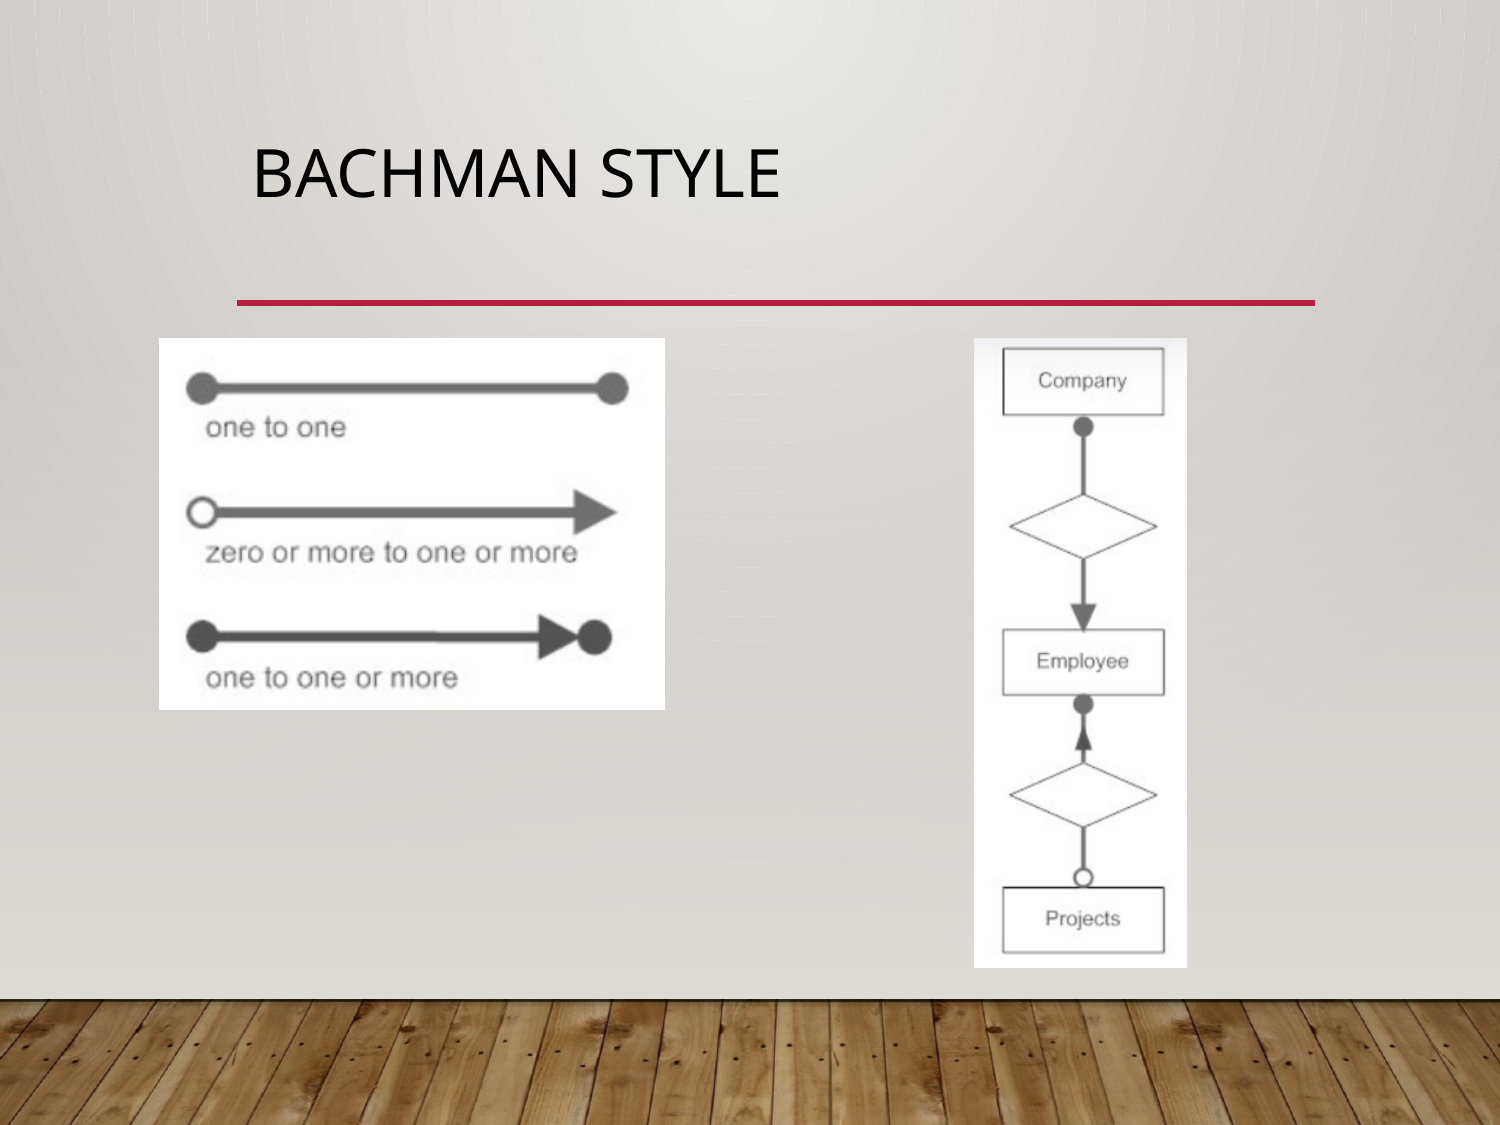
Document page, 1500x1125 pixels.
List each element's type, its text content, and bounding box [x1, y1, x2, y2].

title Bachman Style [236, 131, 1315, 305]
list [159, 337, 665, 711]
picture [0, 999, 1500, 1125]
picture [974, 337, 1188, 968]
